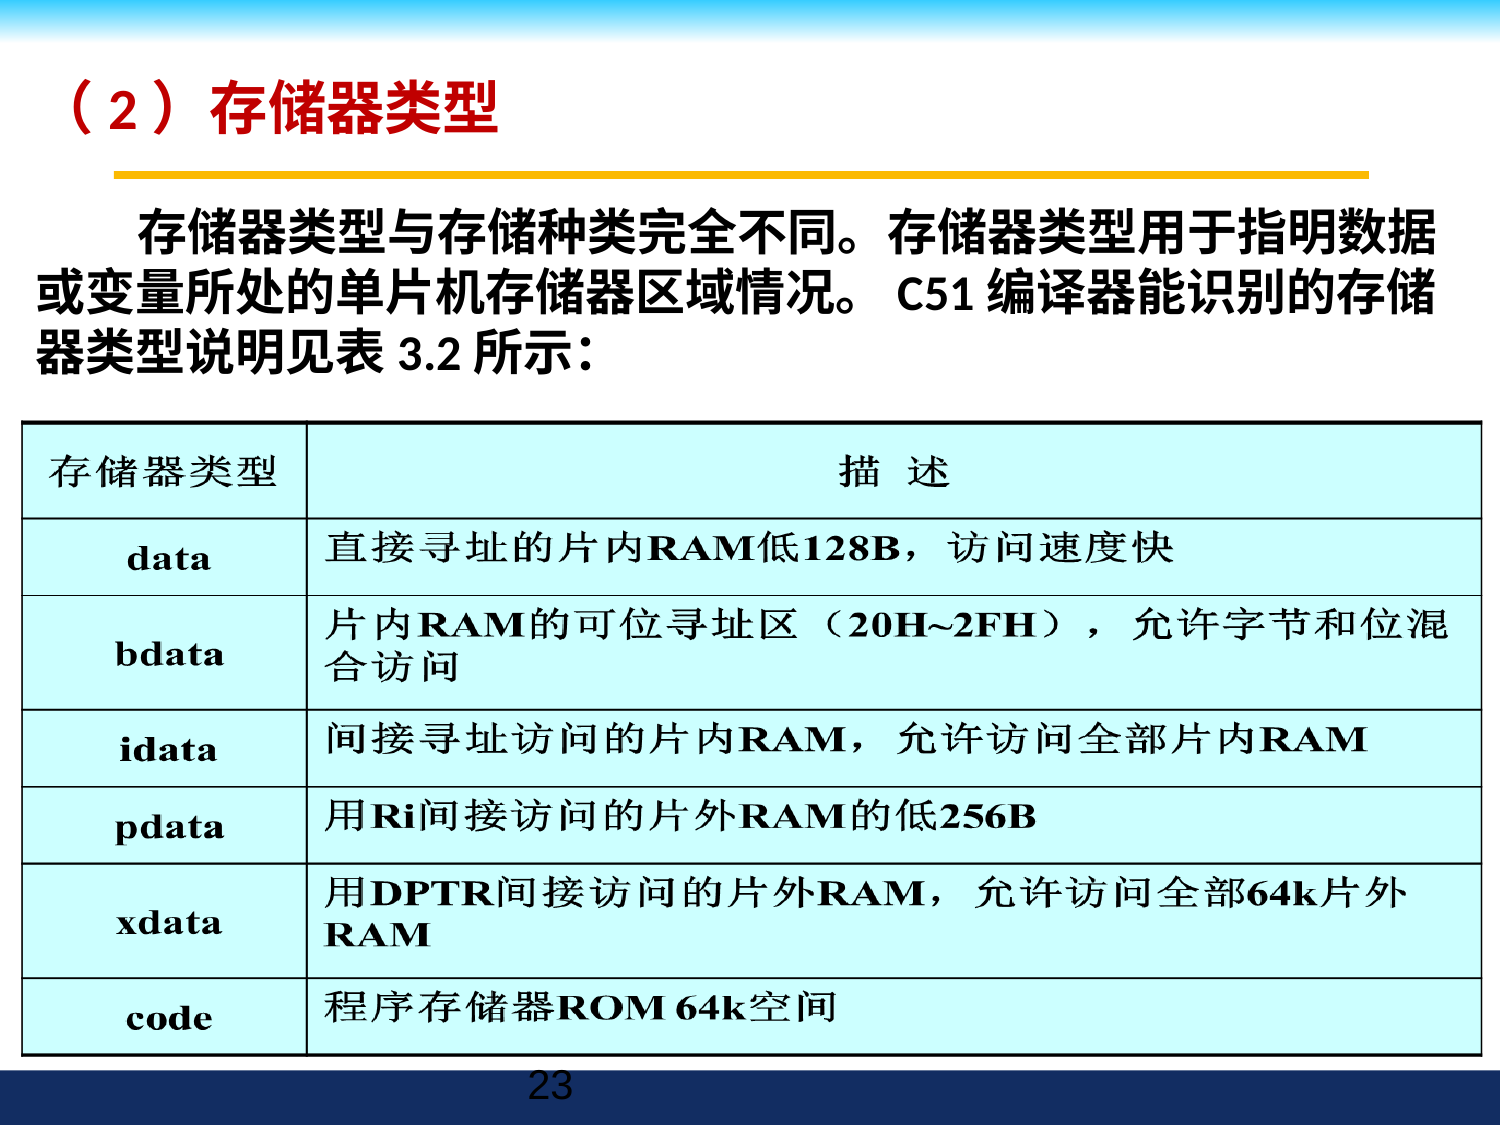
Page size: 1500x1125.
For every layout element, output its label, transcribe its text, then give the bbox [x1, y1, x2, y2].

title （2）存储器类型 存储器类型与存储种类完全不同。存储器类型用于指明数据或变量所处的单片机存储器区域情况。C51编译器能识别的存储器类型说明见表3.2所示： [20, 54, 1486, 398]
picture [20, 420, 1486, 1059]
footer 23 [512, 1067, 988, 1125]
